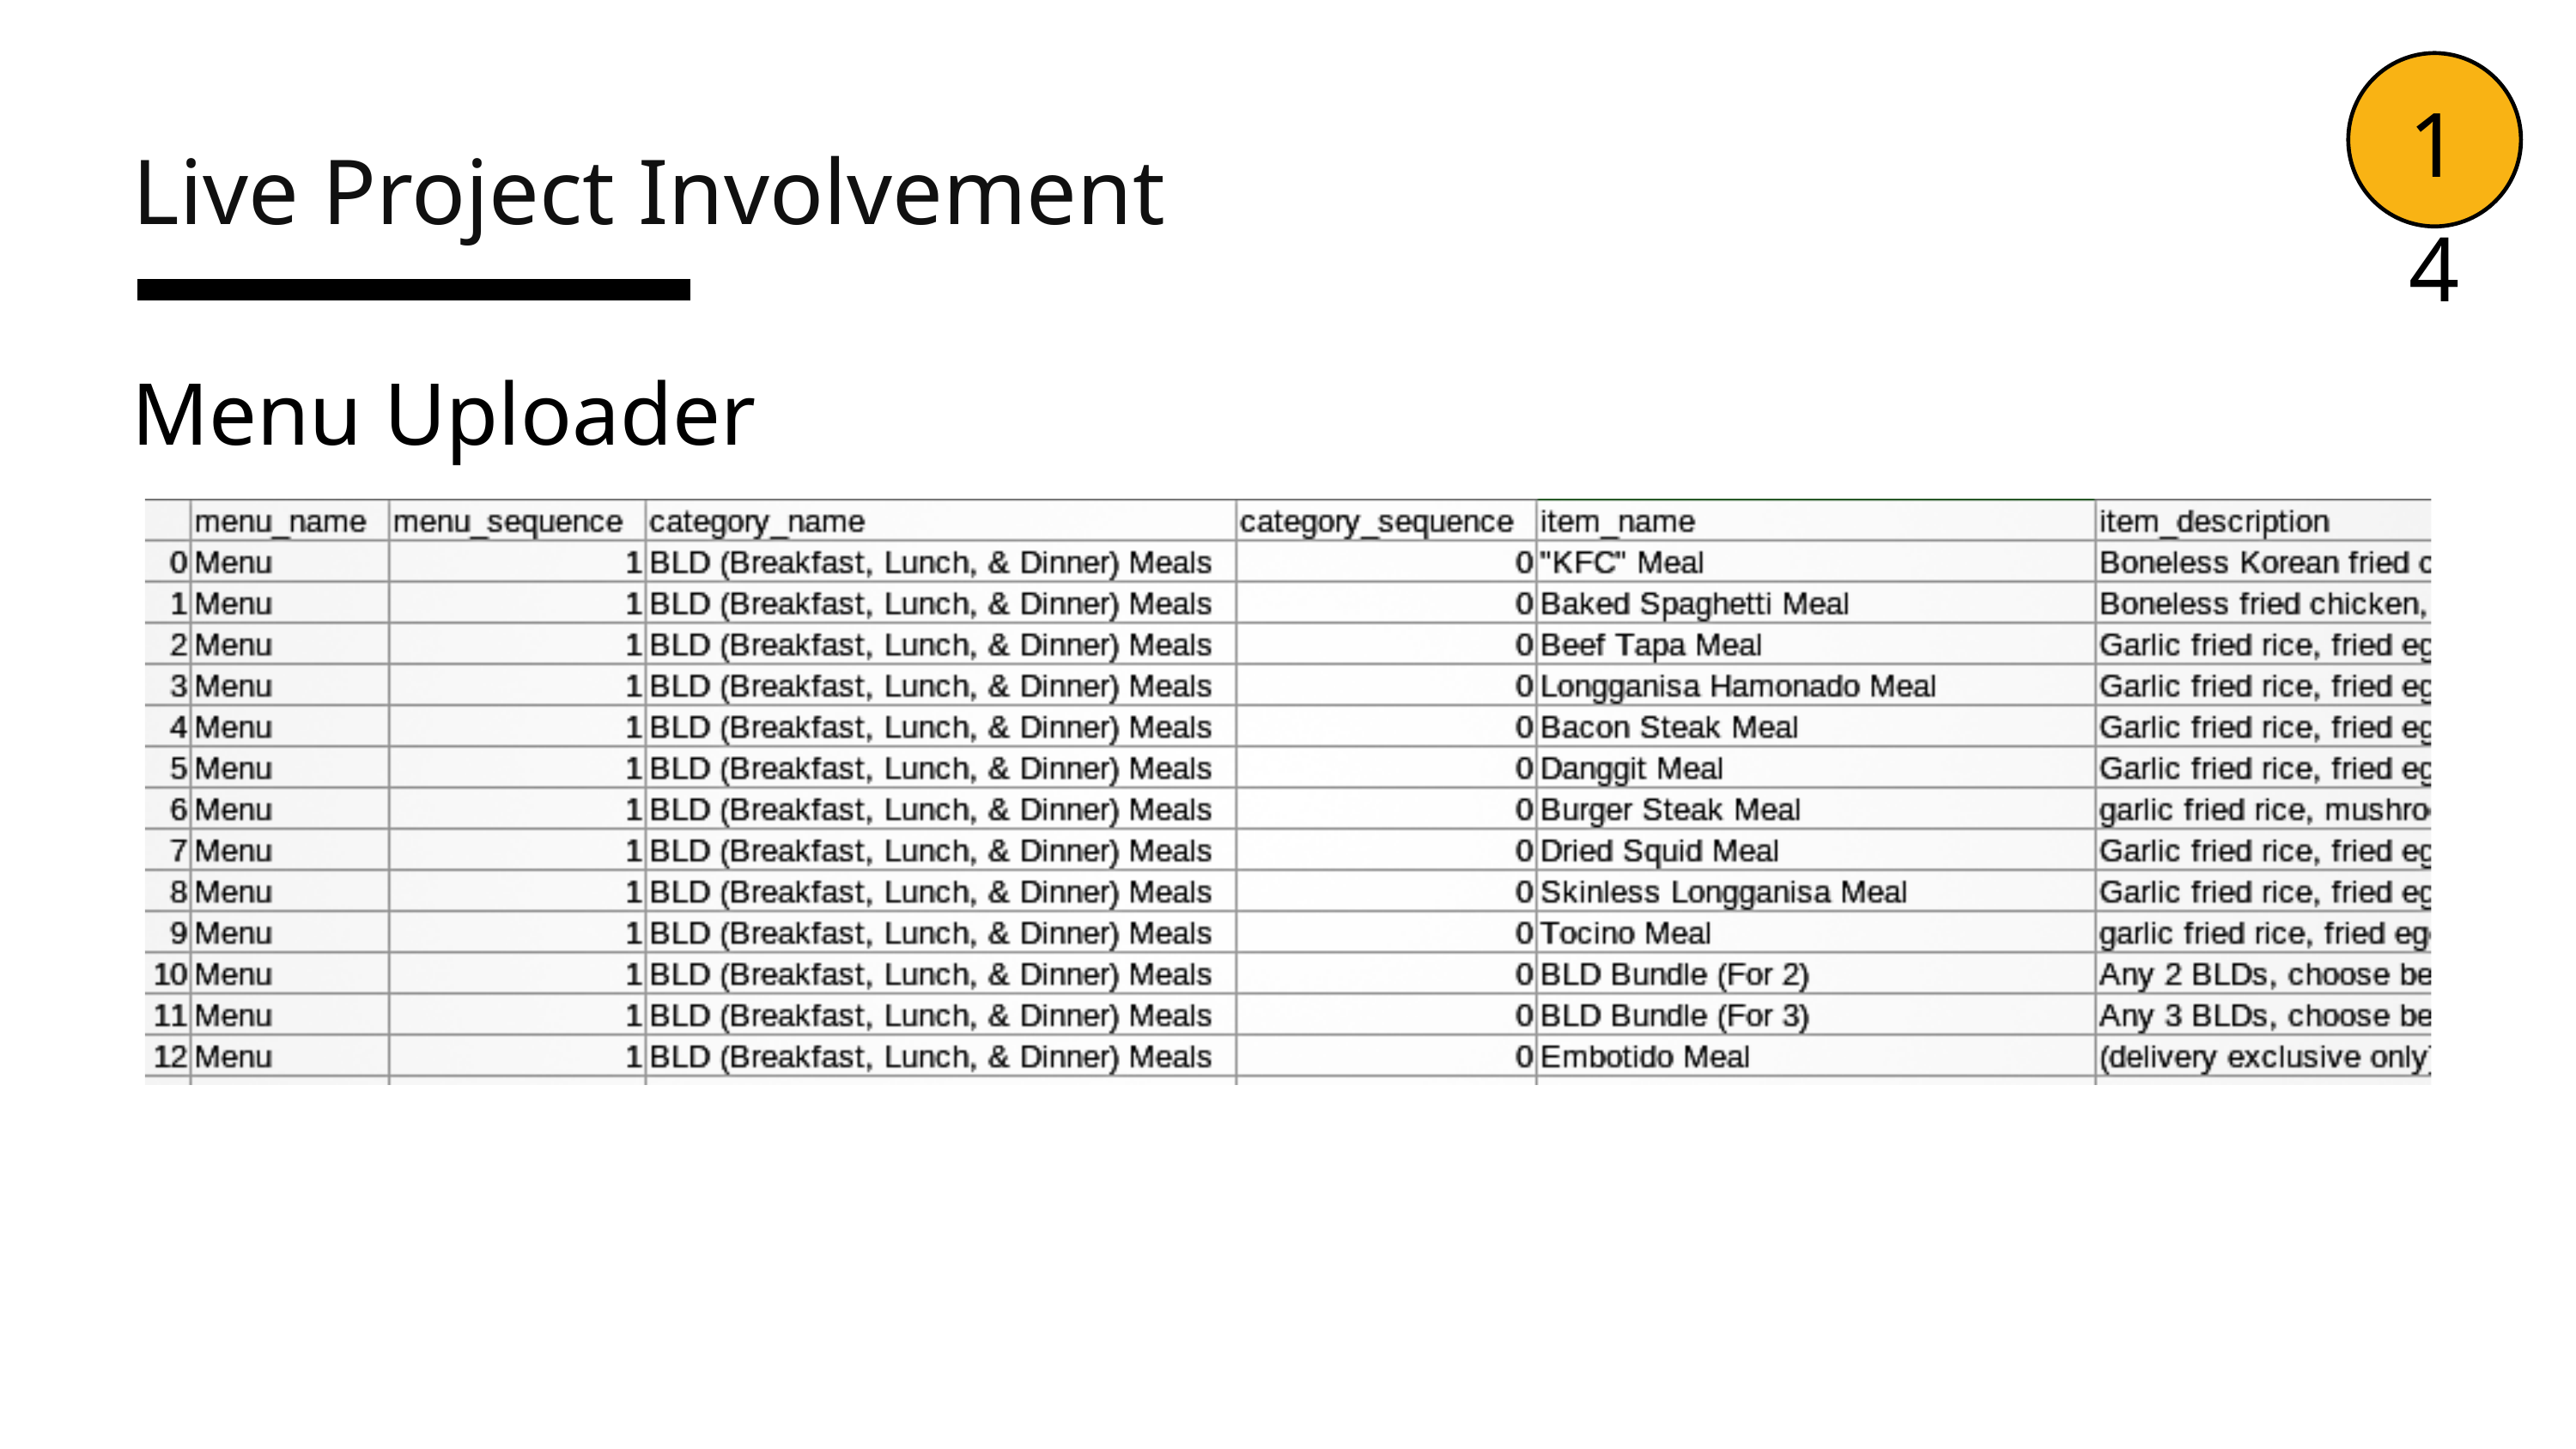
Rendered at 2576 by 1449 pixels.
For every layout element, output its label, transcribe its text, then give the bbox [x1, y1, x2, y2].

text_box [144, 499, 2432, 1085]
text_box Live Project Involvement [132, 116, 1310, 243]
text_box 14 [2384, 233, 2486, 320]
text_box Menu Uploader [131, 343, 802, 463]
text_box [137, 279, 691, 301]
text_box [2348, 52, 2522, 227]
